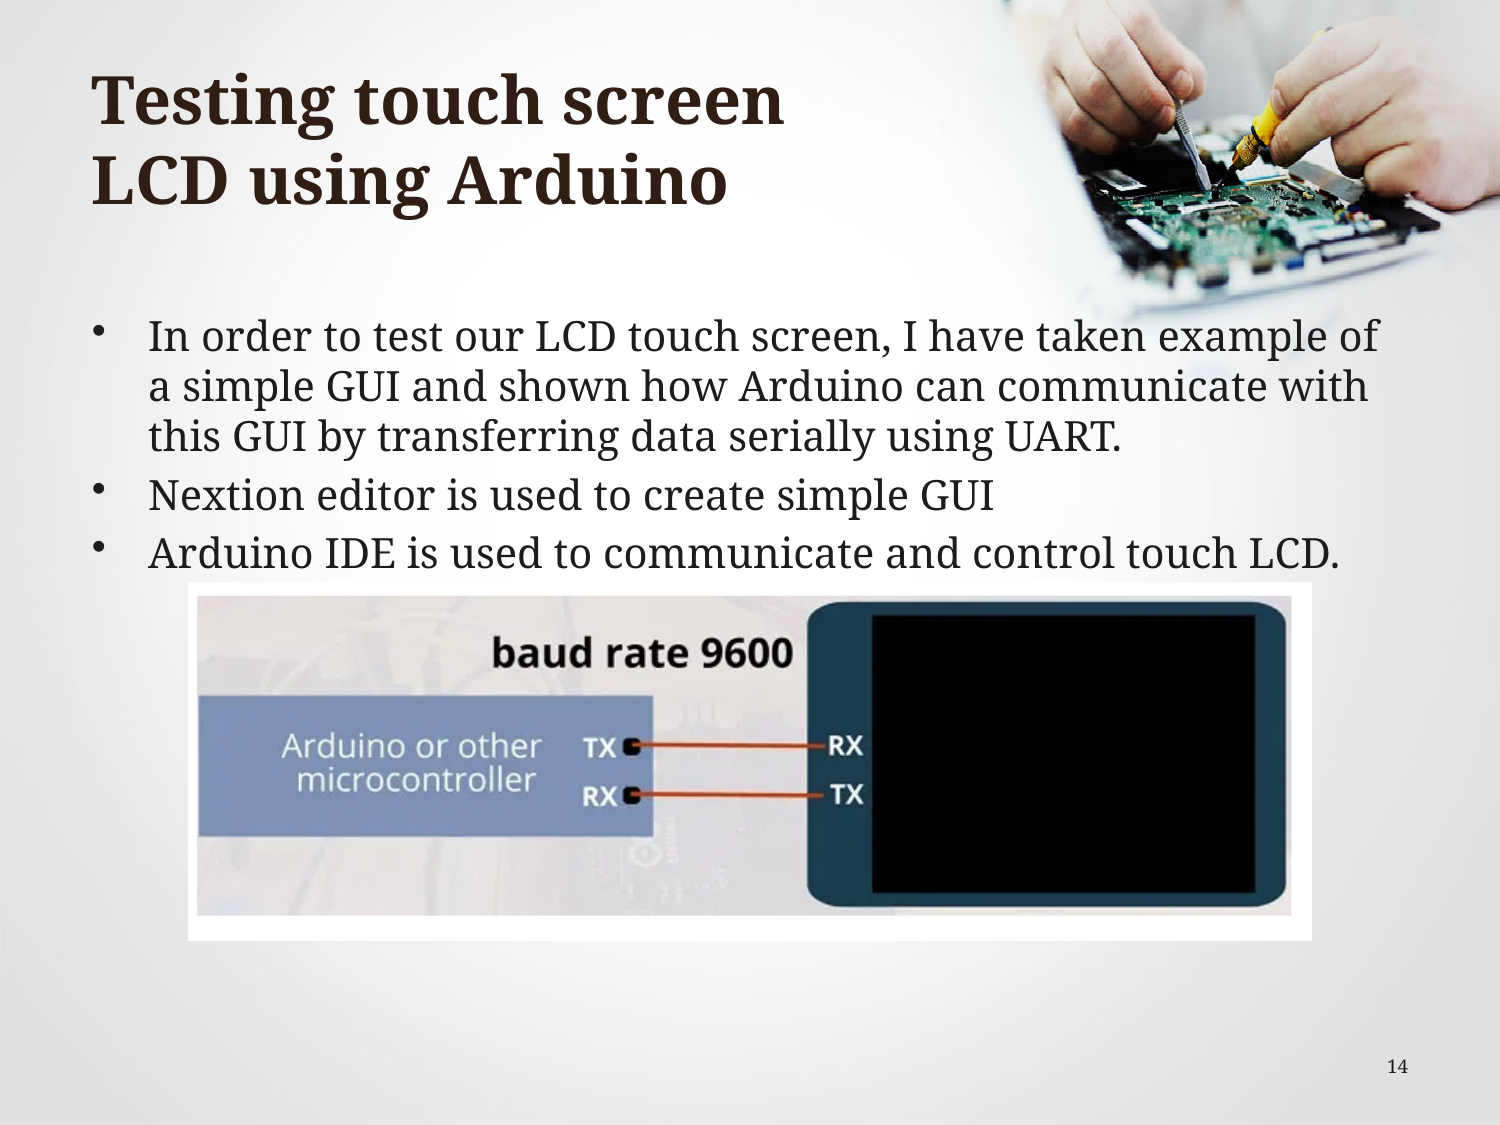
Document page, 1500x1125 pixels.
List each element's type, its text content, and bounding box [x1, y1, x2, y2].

picture [0, 0, 1500, 1125]
title Testing touch screen LCD using Arduino [76, 42, 928, 233]
list In order to test our LCD touch screen, I have taken example of a simple GUI and shown how Arduino can communicate with this GUI by transferring data serially using UART. Nextion editor is used to create simple GUI Arduino IDE is used to communicate and control touch LCD. [76, 302, 1424, 941]
slide_number 14 [1074, 1046, 1424, 1103]
